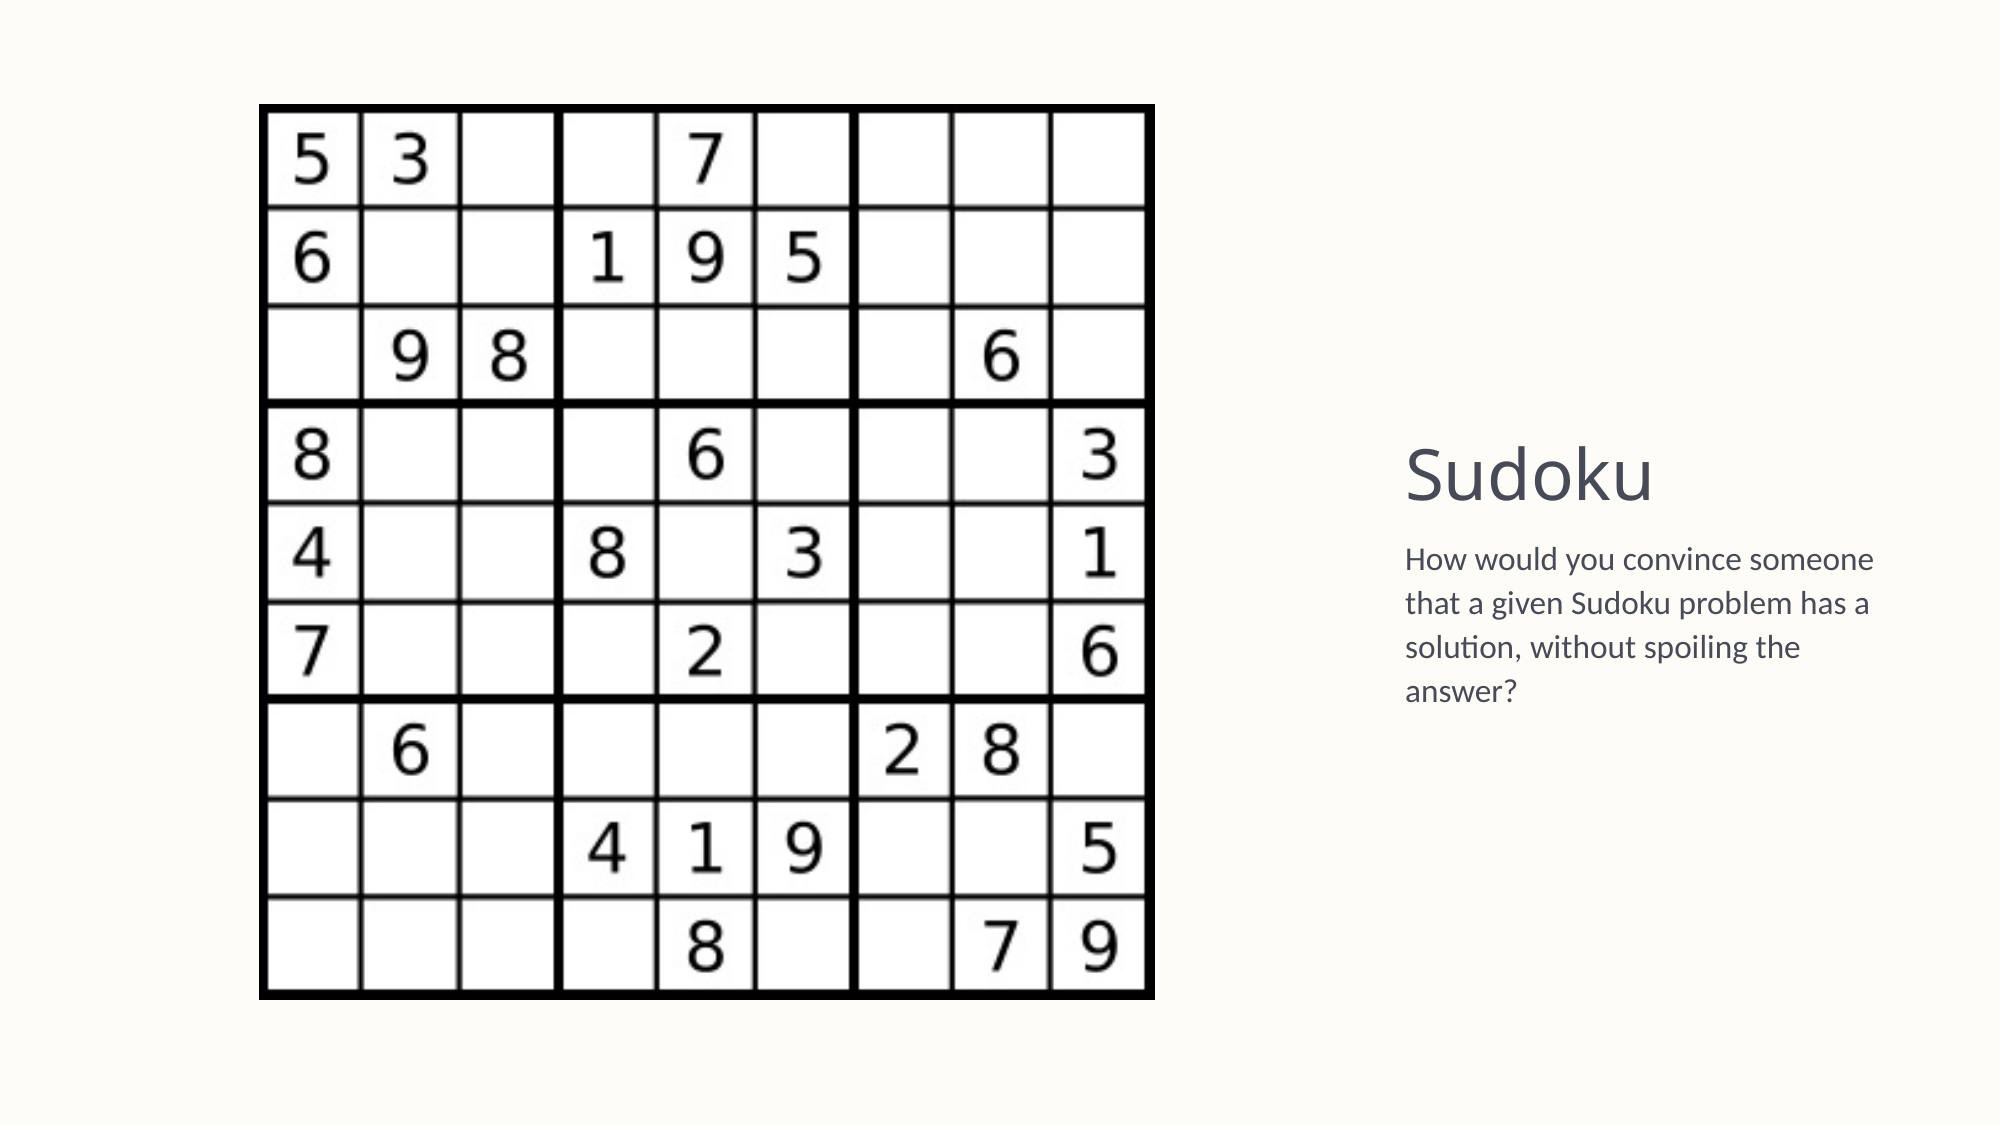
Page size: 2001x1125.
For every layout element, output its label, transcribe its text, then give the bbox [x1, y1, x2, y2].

text_box [0, 0, 2000, 1125]
title Sudoku [1390, 247, 1920, 525]
picture [259, 104, 1155, 1001]
list How would you convince someone that a given Sudoku problem has a solution, without spoiling the answer? [1390, 525, 1920, 1001]
